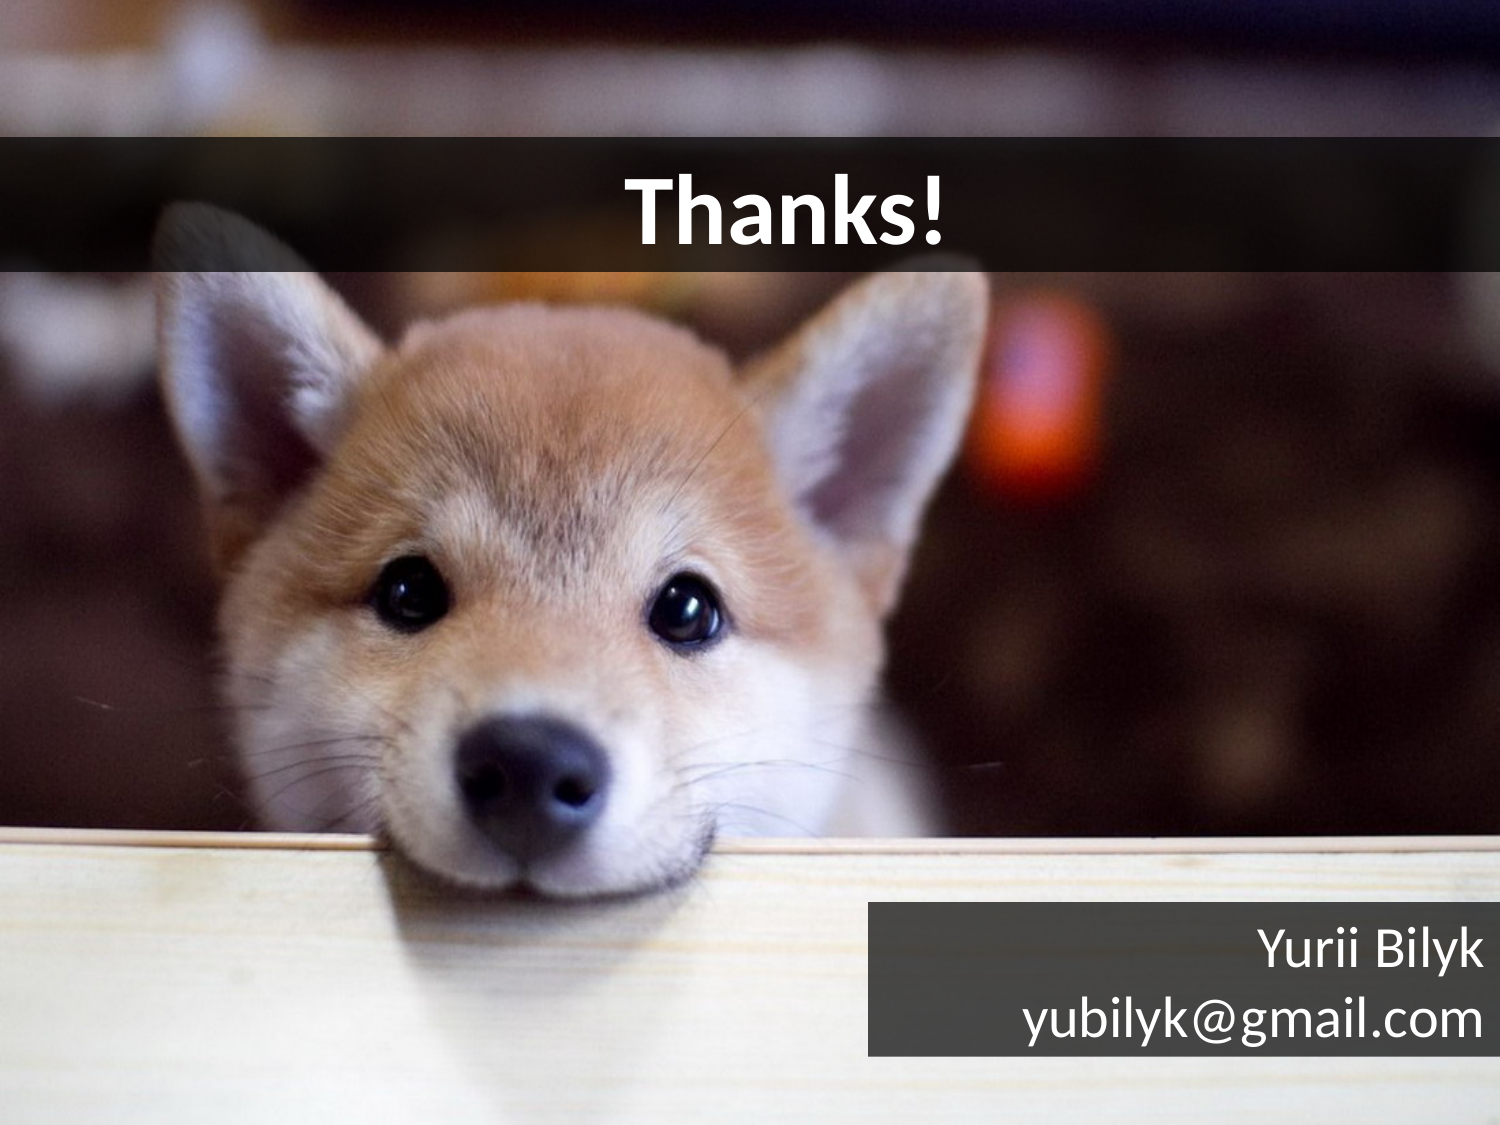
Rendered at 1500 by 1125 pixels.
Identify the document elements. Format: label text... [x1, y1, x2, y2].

text_box Yurii Bilyk yubilyk@gmail.com [868, 902, 1500, 1057]
text_box Thanks! [0, 137, 1500, 272]
picture [0, 272, 1500, 1125]
picture [0, 0, 1500, 137]
